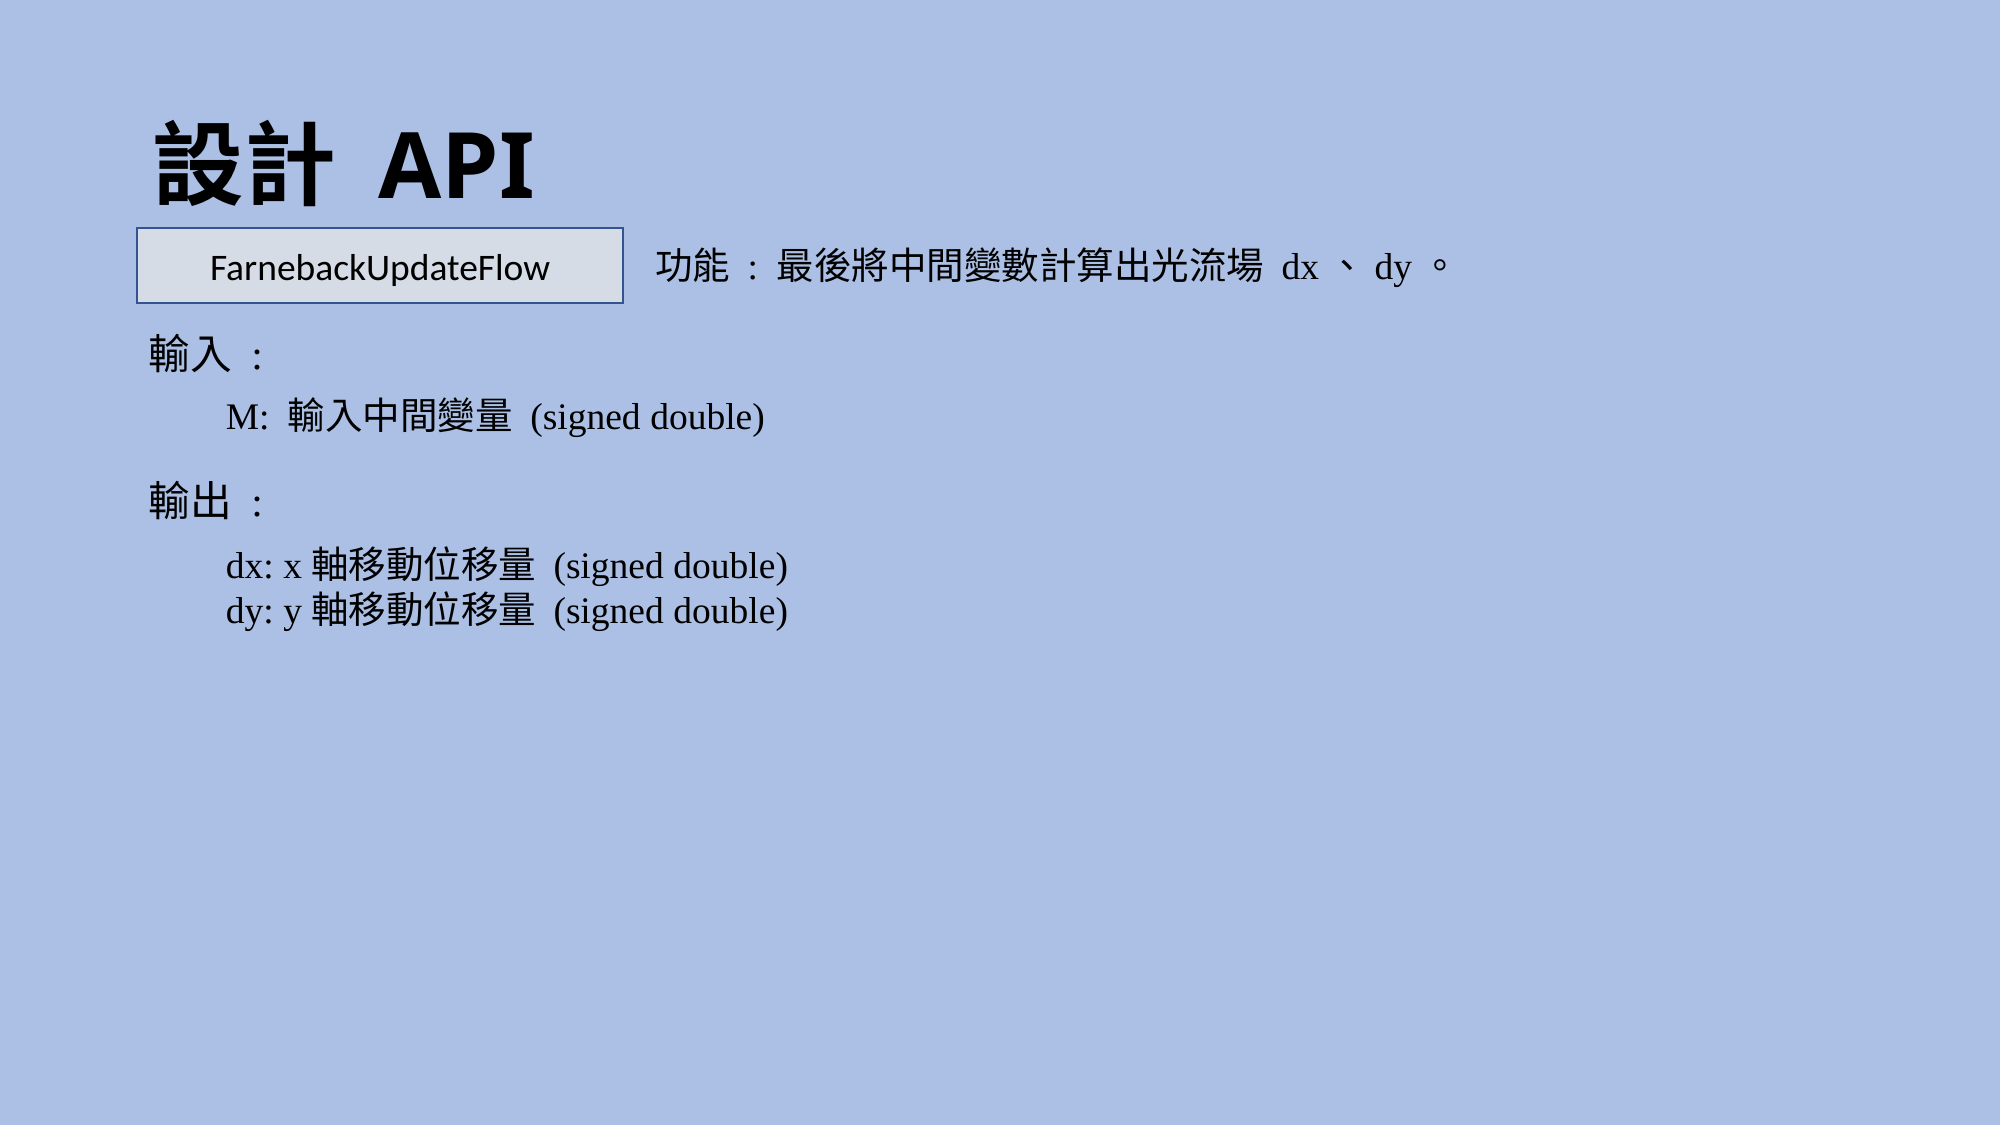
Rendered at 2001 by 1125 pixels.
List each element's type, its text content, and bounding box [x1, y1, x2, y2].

title 設計 API [137, 59, 1863, 278]
text_box 輸出 : [133, 467, 289, 532]
text_box FarnebackUpdateFlow [136, 227, 624, 304]
text_box 輸入 : [133, 320, 289, 385]
text_box dx: x軸移動位移量 (signed double) dy: y軸移動位移量 (signed double) [211, 533, 927, 639]
text_box 功能 : 最後將中間變數計算出光流場 dx、dy。 [640, 235, 1474, 295]
text_box M: 輸入中間變量 (signed double) [211, 384, 927, 445]
